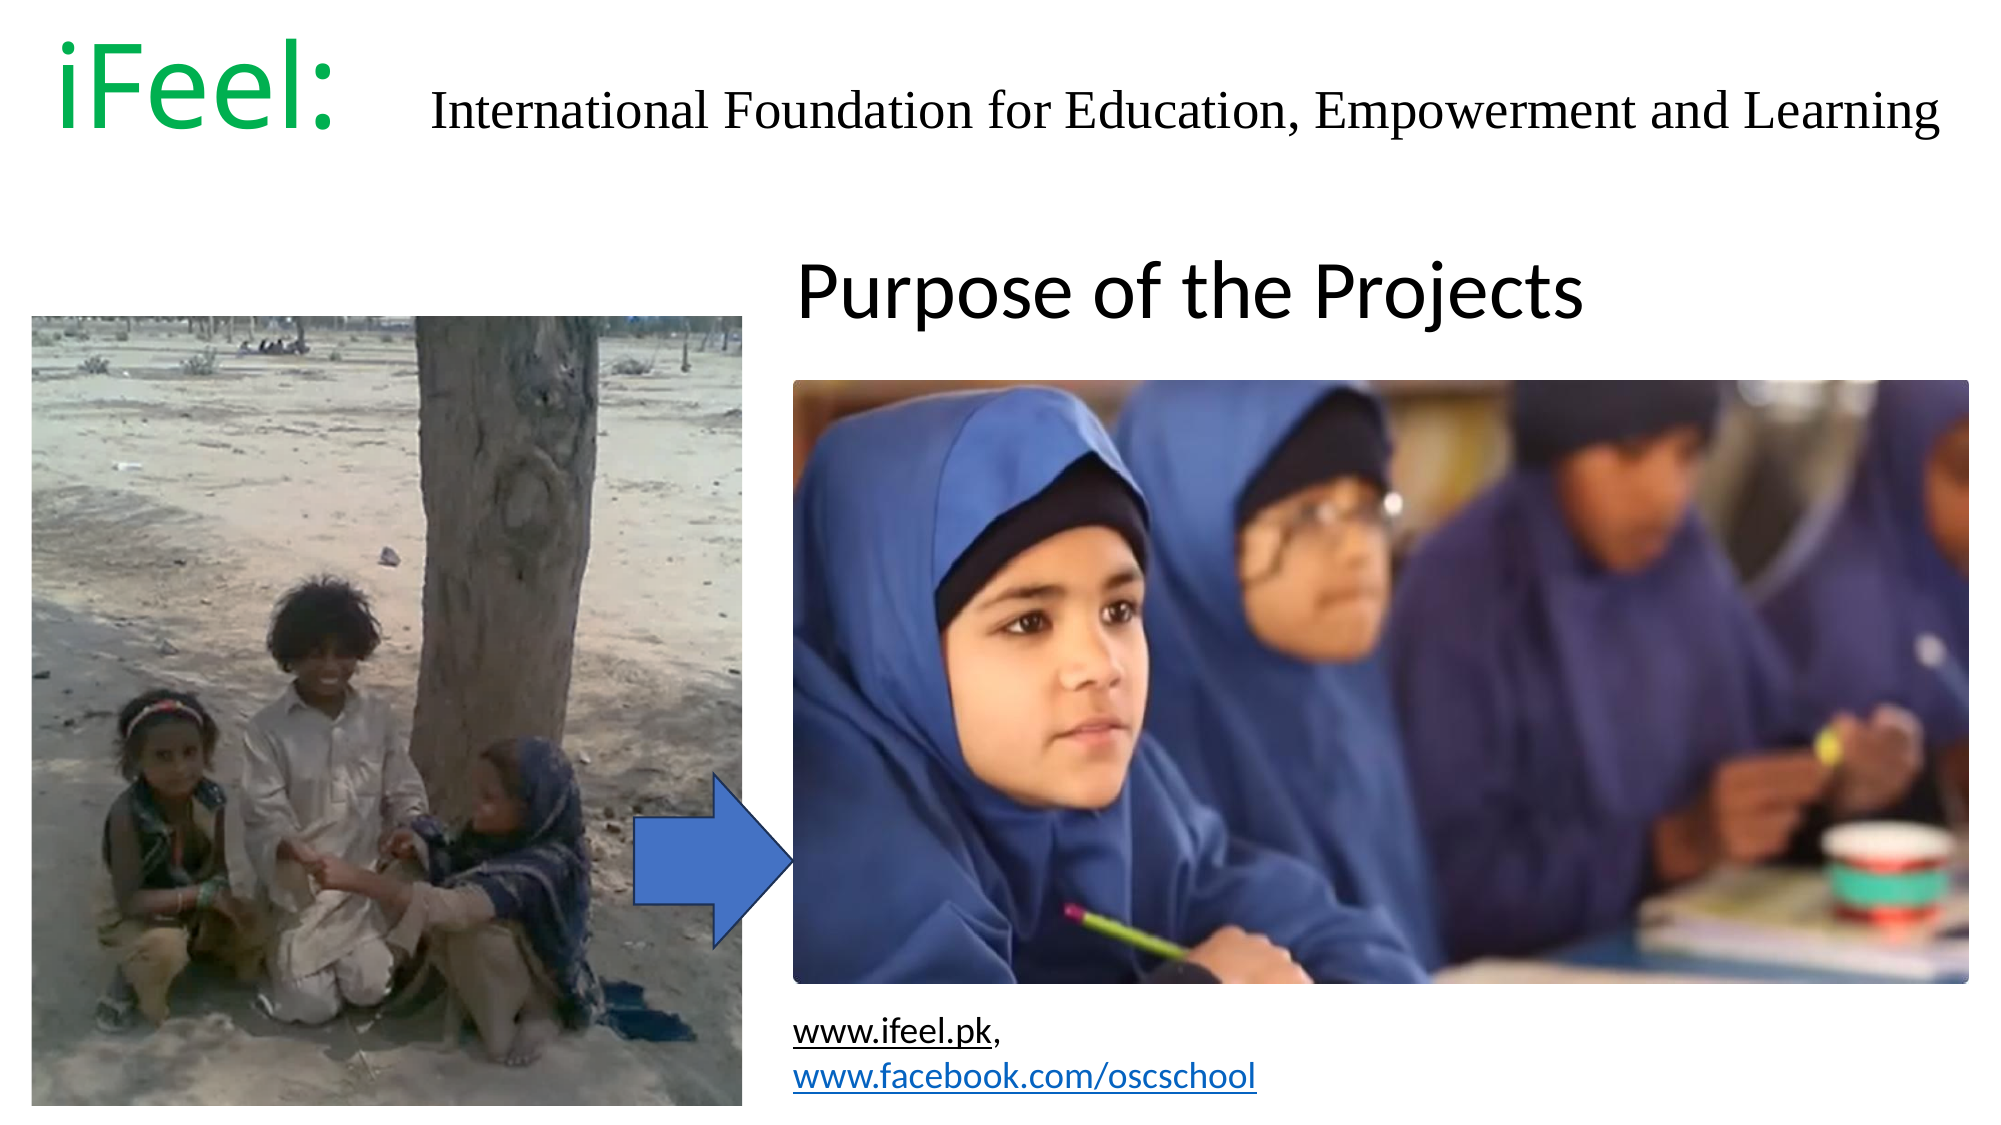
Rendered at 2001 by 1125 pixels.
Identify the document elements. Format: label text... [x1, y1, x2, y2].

text_box [743, 804, 793, 918]
picture [793, 380, 1969, 984]
text_box Purpose of the Projects [782, 228, 1601, 343]
text_box www.ifeel.pk, www.facebook.com/oscschool [778, 999, 1778, 1104]
subtitle iFeel: International Foundation for Education, Empowerment and Learning [12, 19, 1984, 177]
picture [31, 316, 743, 1106]
